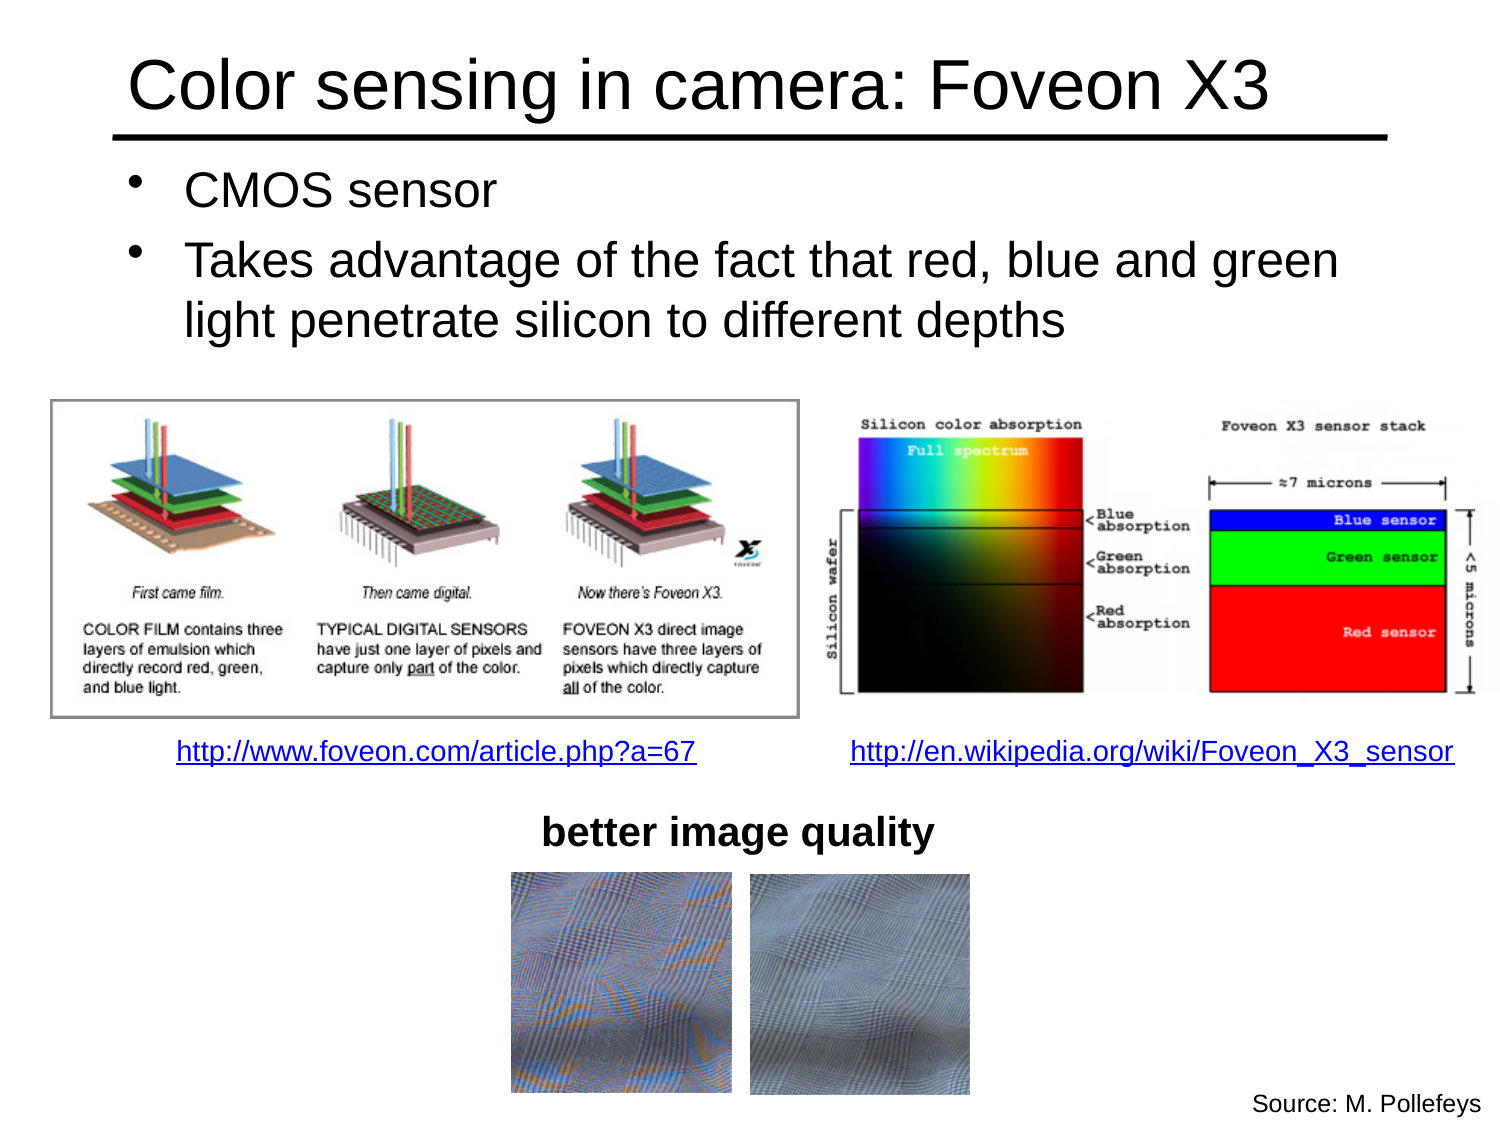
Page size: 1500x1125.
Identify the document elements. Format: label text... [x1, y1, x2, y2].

text_box better image quality [526, 797, 951, 863]
text_box Source: M. Pollefeys [1237, 1079, 1497, 1125]
picture [749, 874, 970, 1095]
picture [511, 872, 732, 1093]
text_box http://www.foveon.com/article.php?a=67 [161, 727, 712, 775]
picture [49, 399, 801, 719]
title Color sensing in camera: Foveon X3 [112, 12, 1388, 149]
list CMOS sensor Takes advantage of the fact that red, blue and green light penetrate silicon to different depths [112, 149, 1388, 376]
text_box http://en.wikipedia.org/wiki/Foveon_X3_sensor [835, 728, 1470, 775]
picture [812, 399, 1500, 720]
